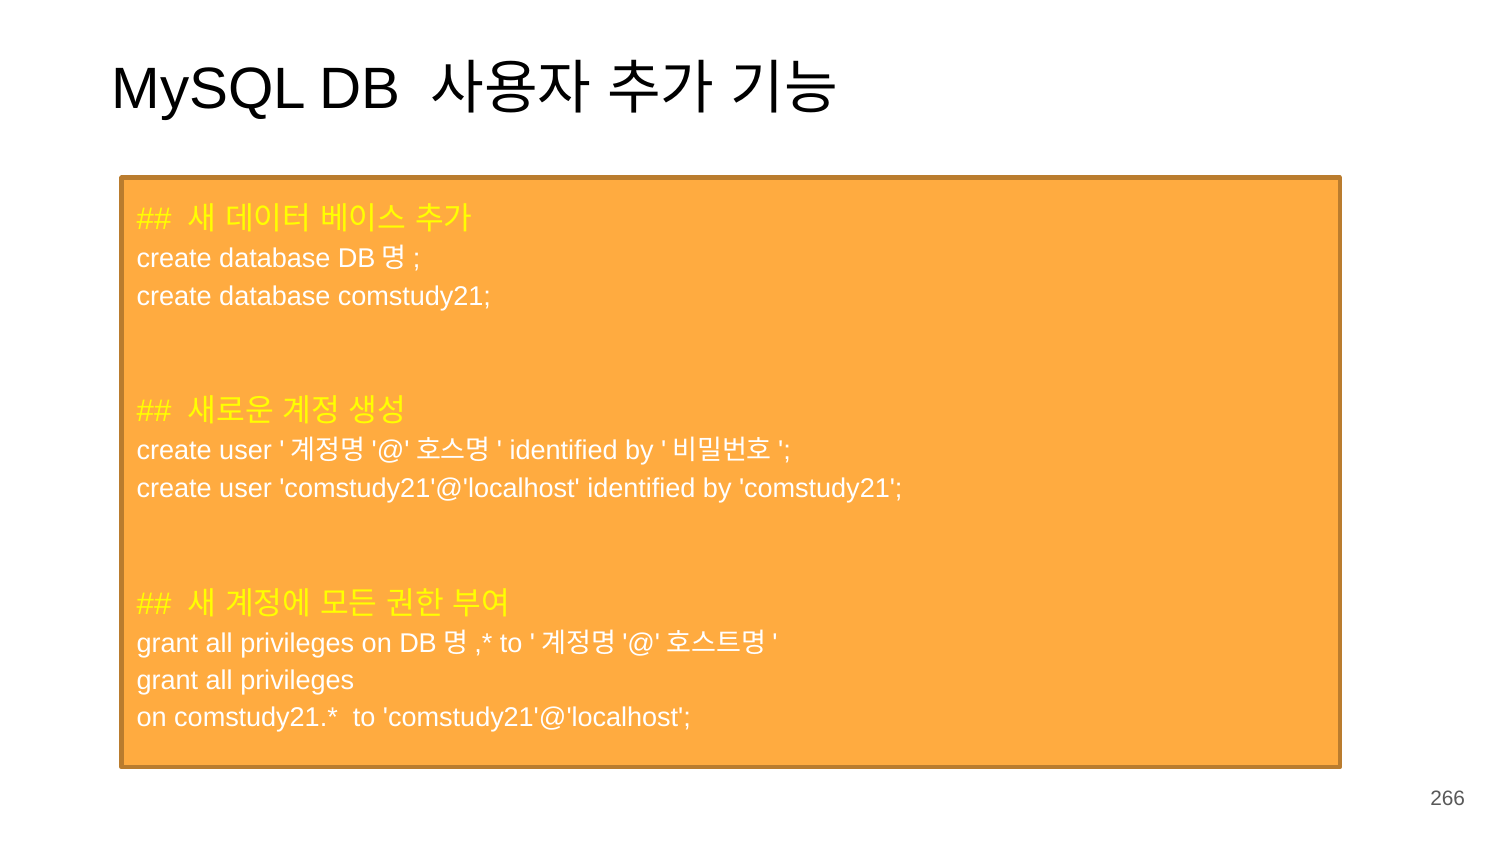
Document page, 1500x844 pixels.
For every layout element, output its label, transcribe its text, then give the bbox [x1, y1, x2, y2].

title MySQL DB 사용자 추가 기능 [96, 35, 1426, 151]
slide_number ‹#› [1389, 764, 1480, 830]
list ## 새 데이터 베이스 추가 create database DB명; create database comstudy21; ## 새로운 계정 생성 create user '계정명'@'호스명' identified by '비밀번호'; create user 'comstudy21'@'localhost' identified by 'comstudy21'; ## 새 계정에 모든 권한 부여 grant all privileges on DB명,* to '계정명'@'호스트명' grant all privileges on comstudy21.* to 'comstudy21'@'localhost'; [121, 177, 1340, 768]
